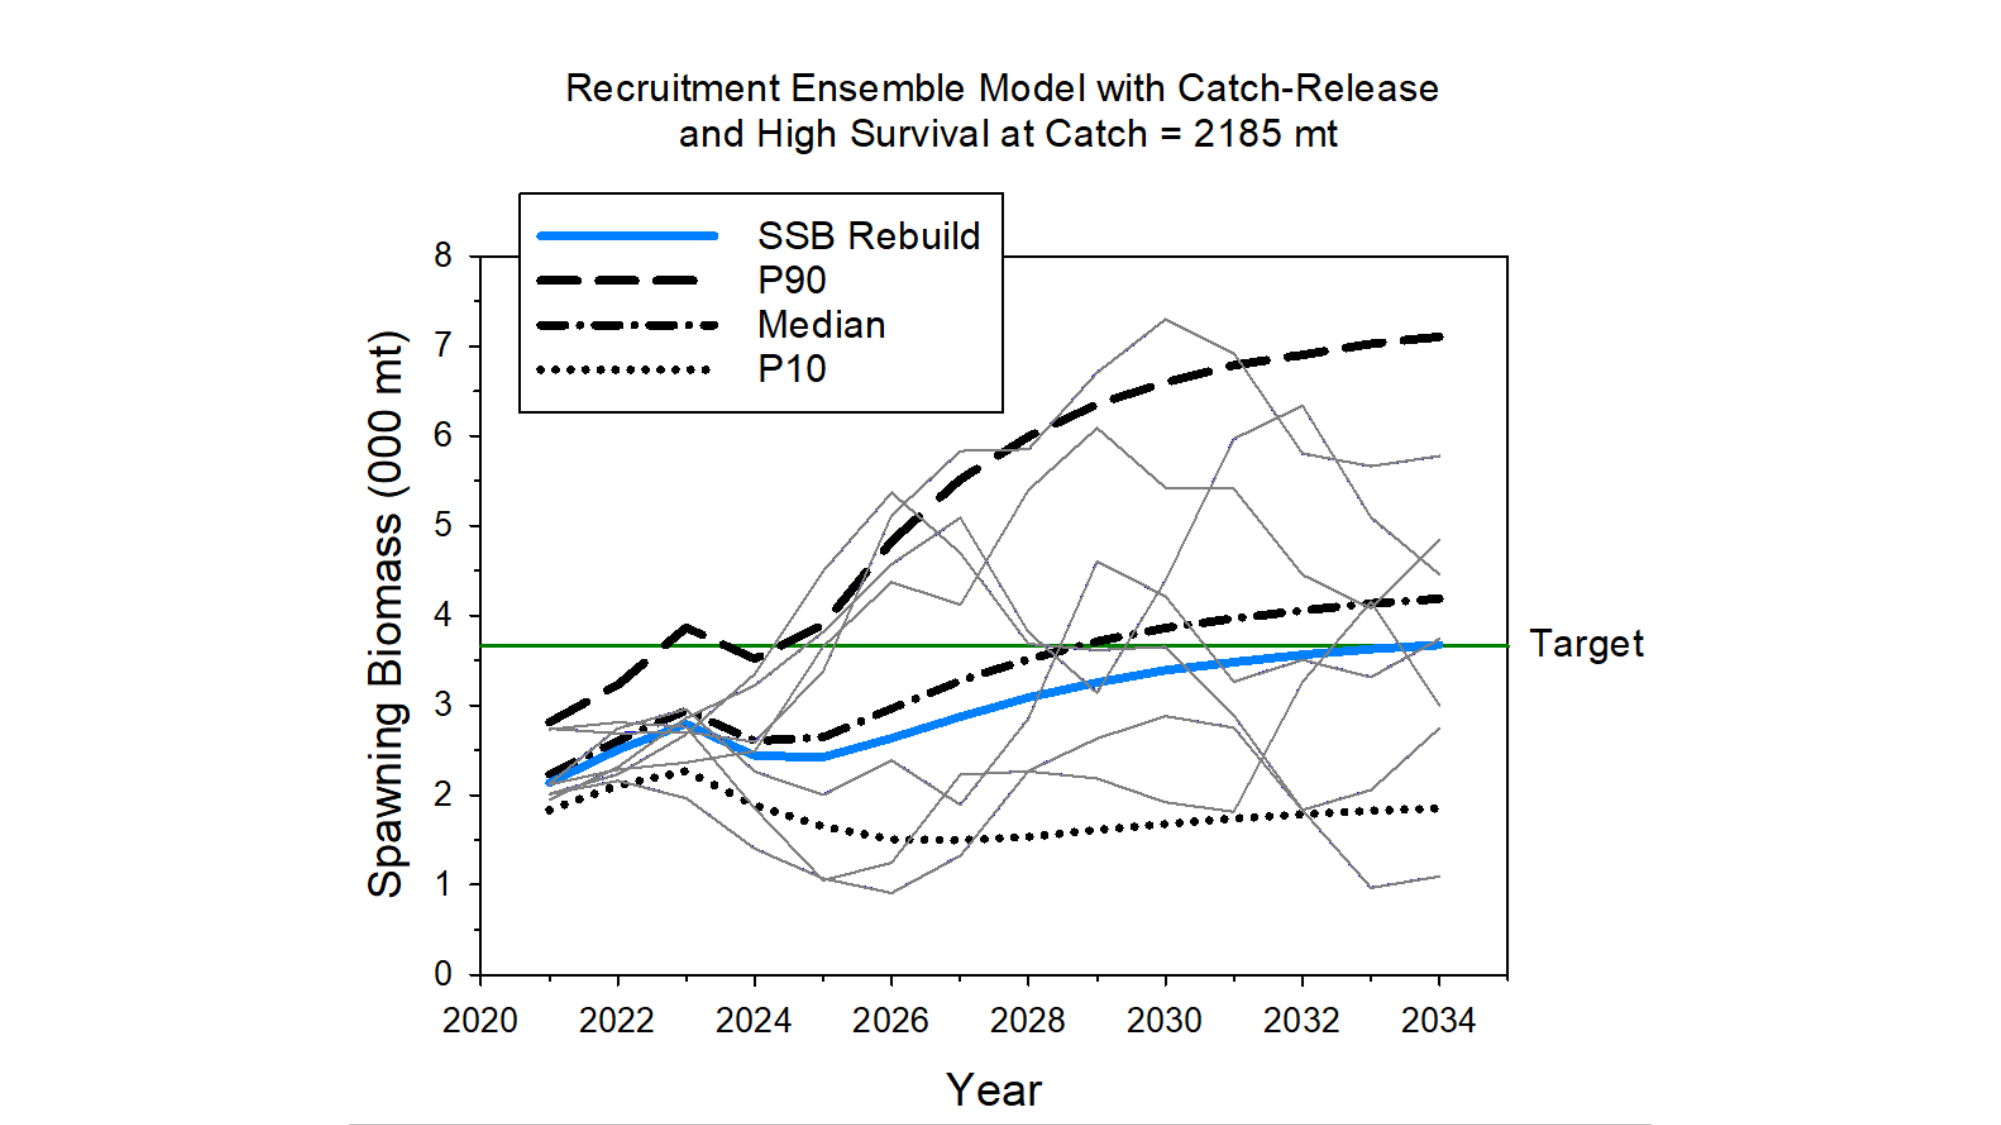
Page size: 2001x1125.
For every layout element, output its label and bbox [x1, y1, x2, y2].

picture [348, 61, 1652, 1125]
